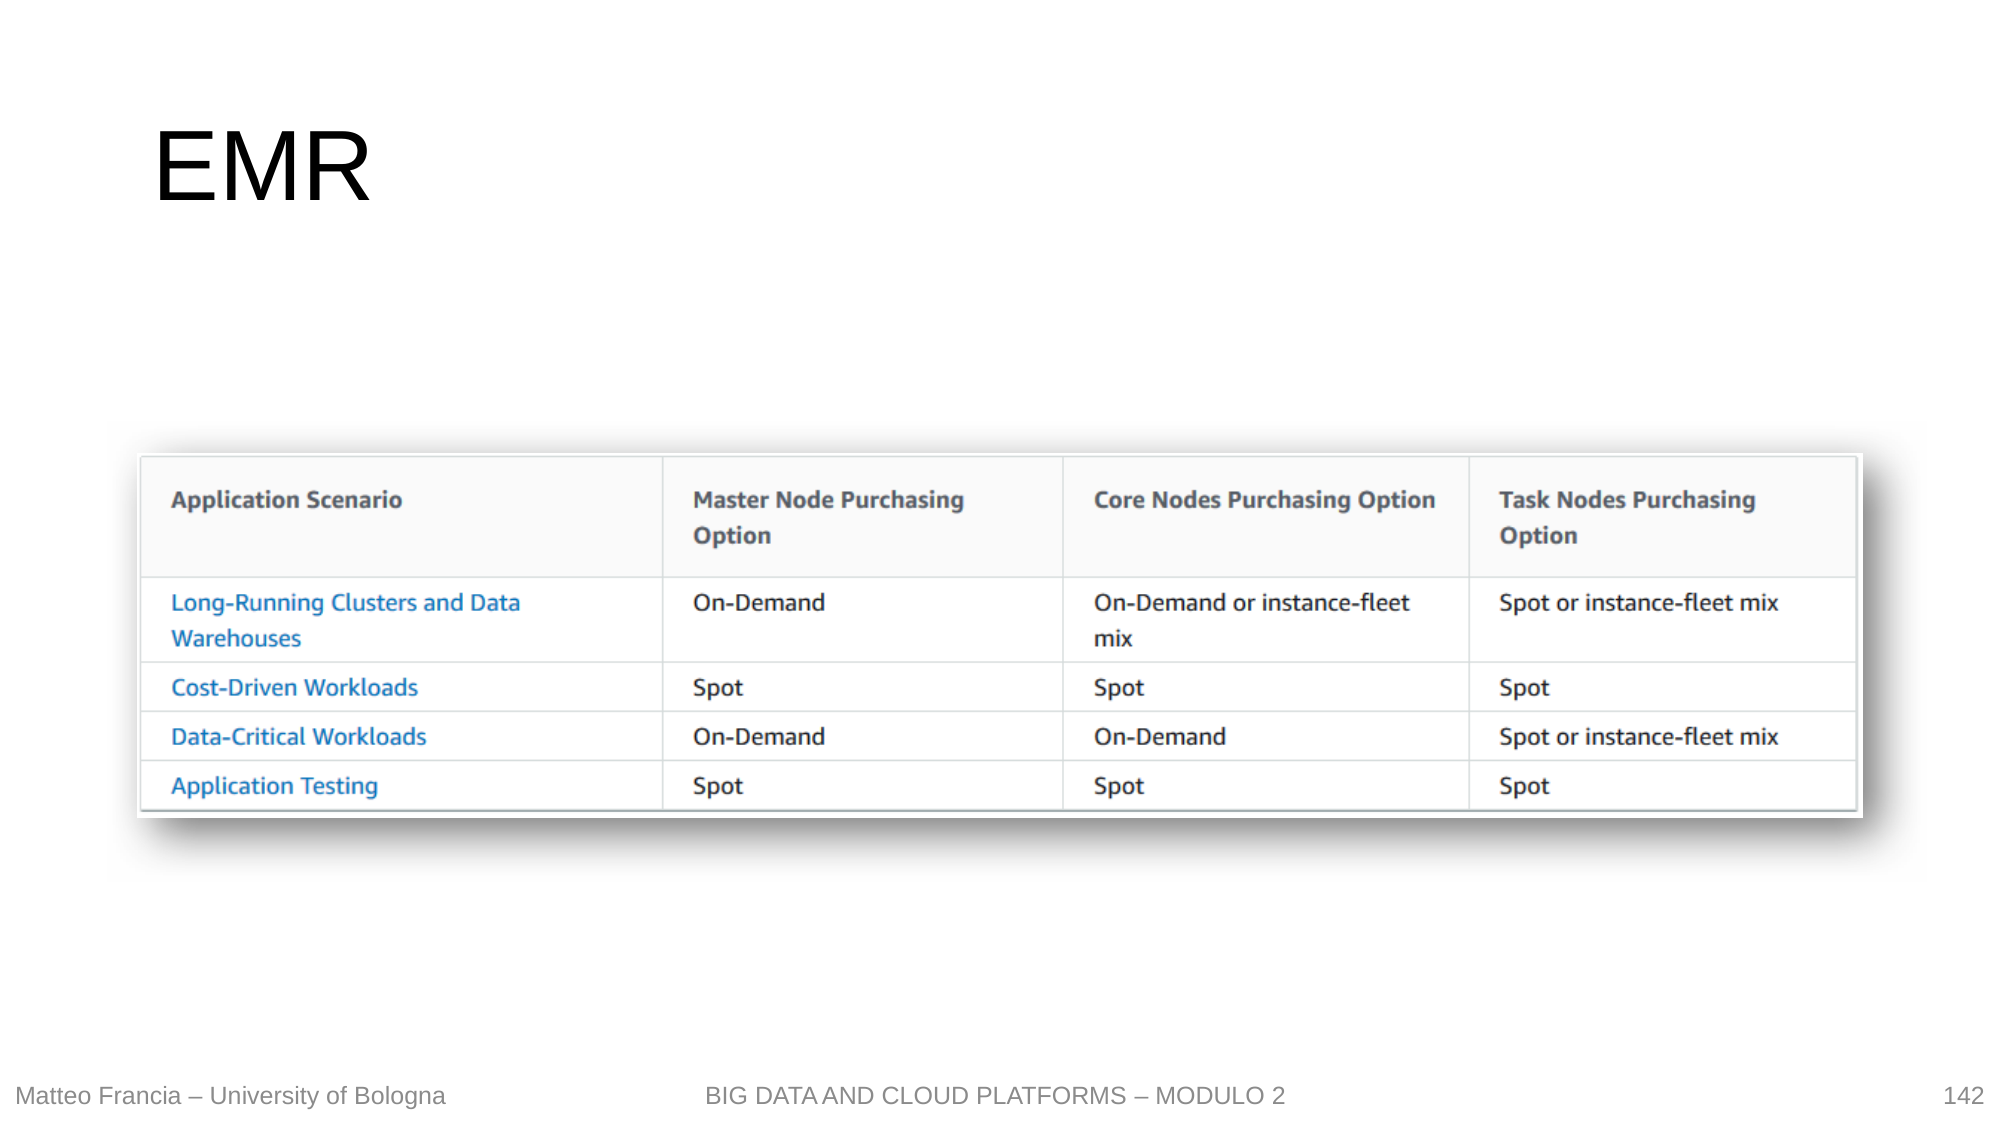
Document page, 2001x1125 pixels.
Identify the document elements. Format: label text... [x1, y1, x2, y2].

slide_number 142 [1550, 1065, 2000, 1125]
title EMR [137, 59, 1863, 278]
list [137, 453, 1863, 818]
footer Matteo Francia – University of Bologna [0, 1065, 466, 1125]
